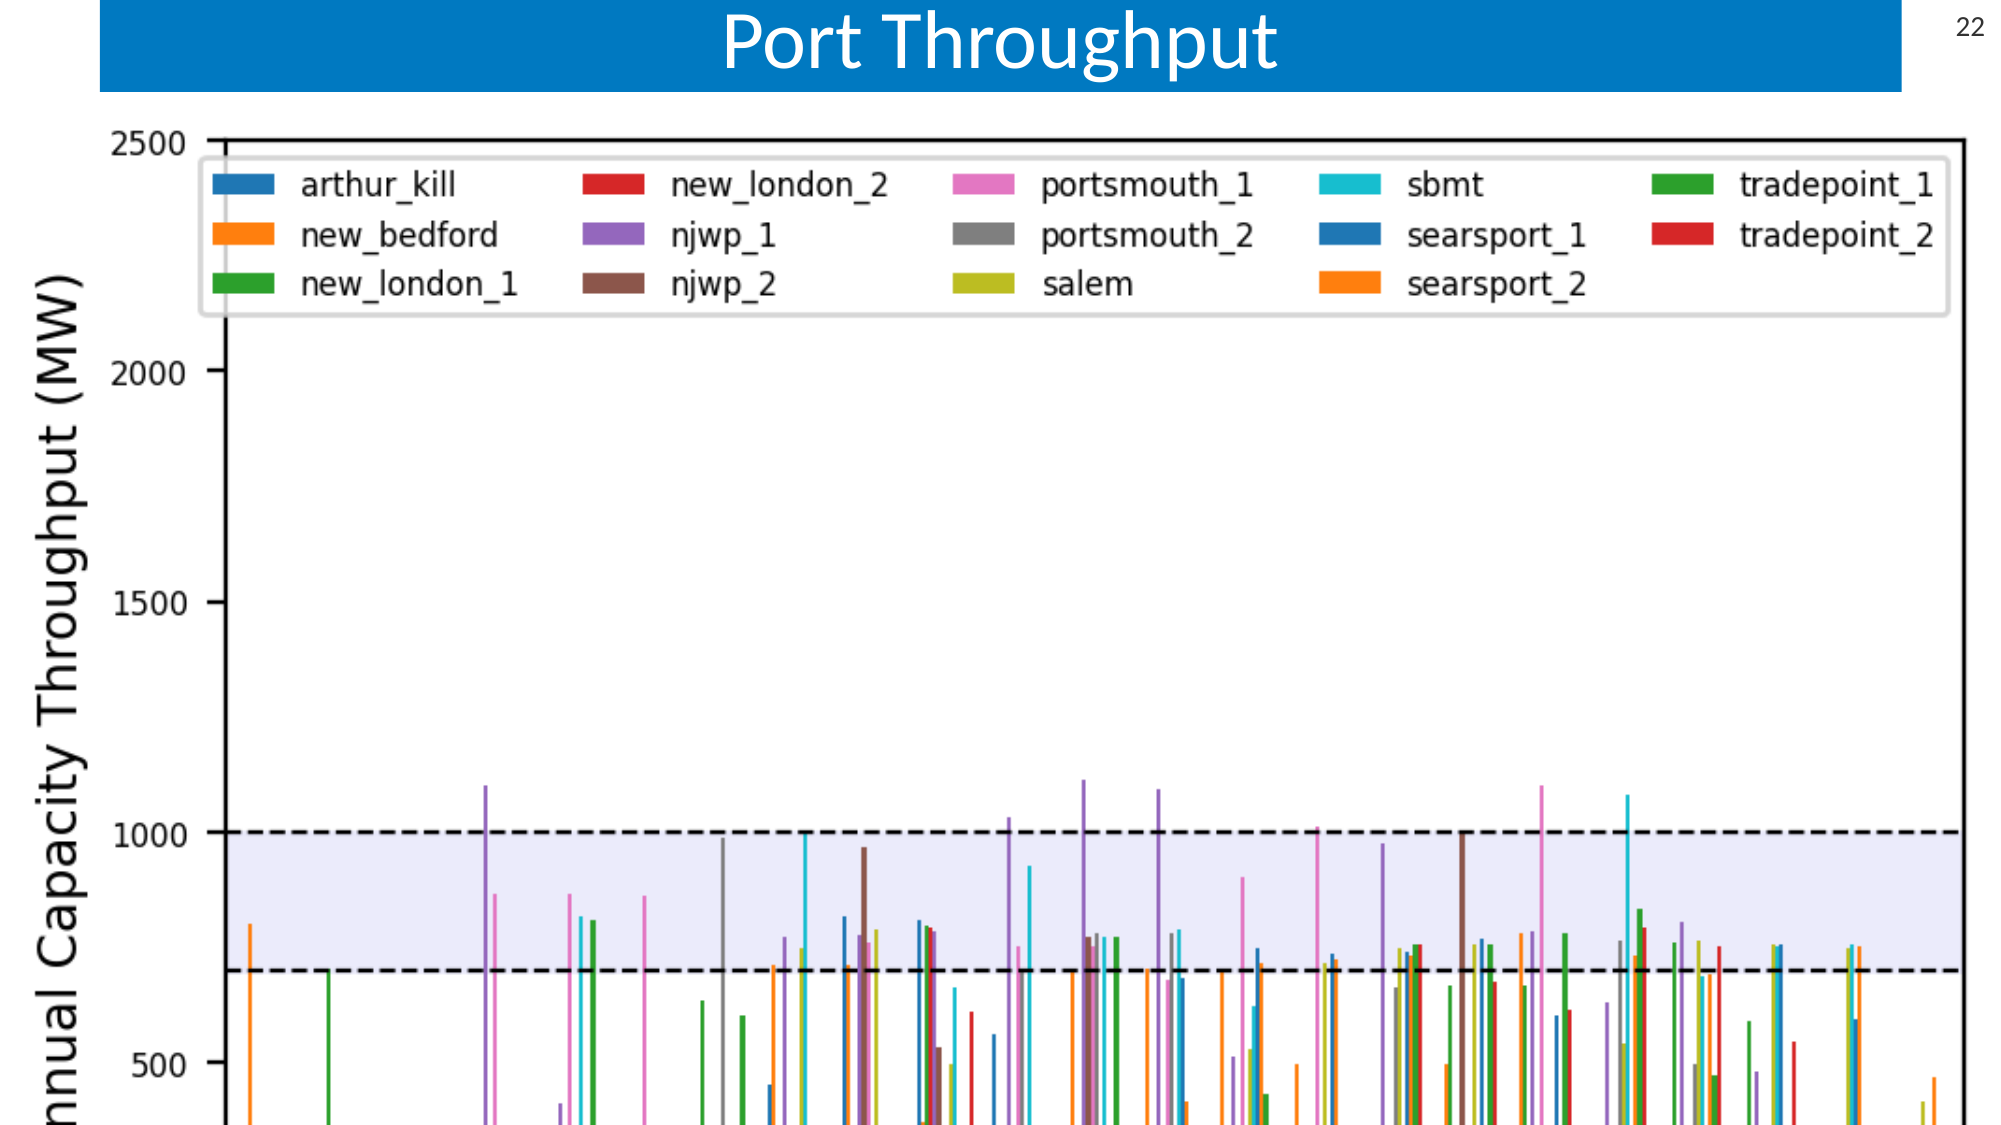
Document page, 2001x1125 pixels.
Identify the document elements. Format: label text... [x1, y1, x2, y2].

picture [0, 92, 2000, 1125]
title Port Throughput [99, 0, 1902, 91]
